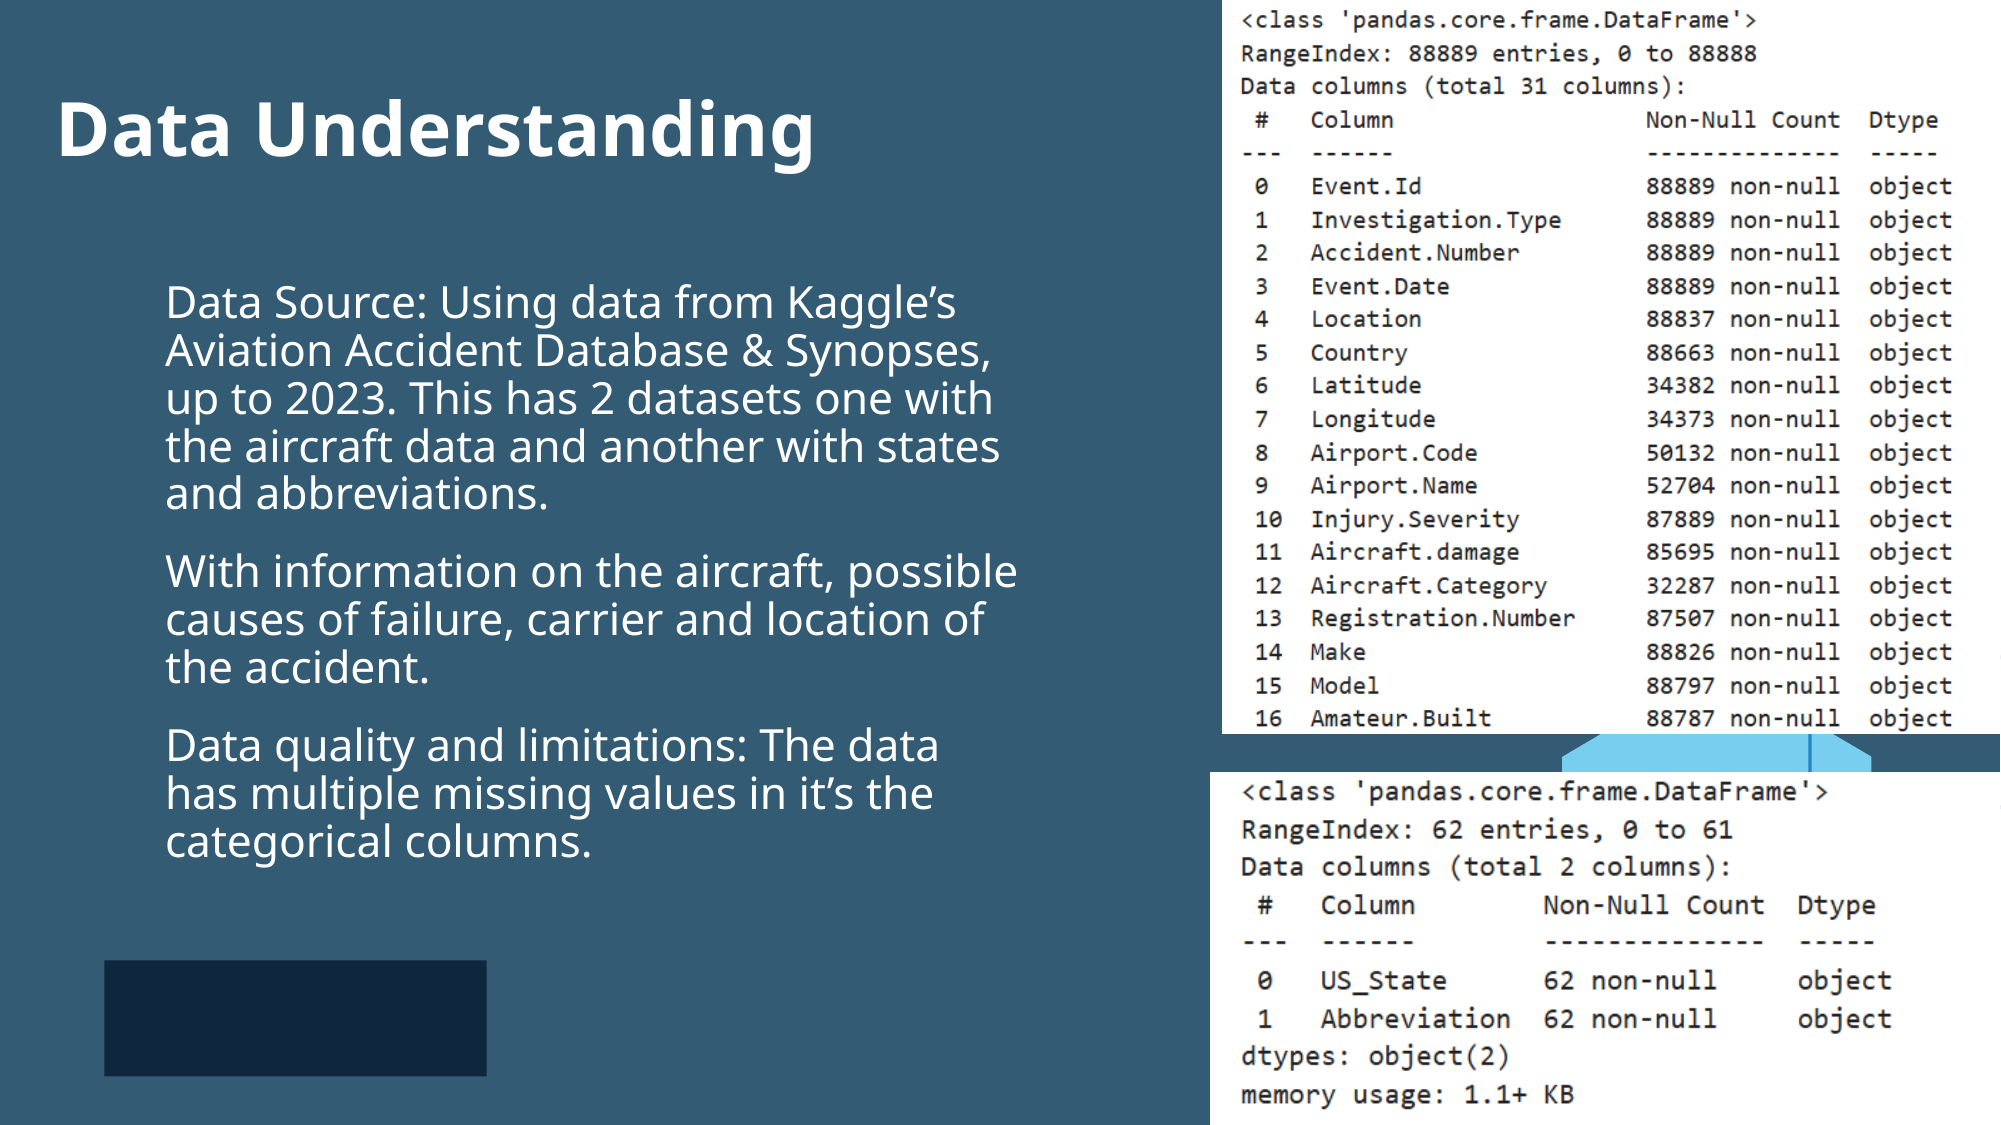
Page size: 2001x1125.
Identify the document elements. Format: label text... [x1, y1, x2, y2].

picture [1222, 0, 2000, 734]
title Data Understanding [40, 58, 1211, 180]
picture [1210, 772, 2000, 1125]
list Data Source: Using data from Kaggle’s Aviation Accident Database & Synopses, up to 2023. This has 2 datasets one with the aircraft data and another with states and abbreviations. With information on the aircraft, possible causes of failure, carrier and location of the accident. Data quality and limitations: The data has multiple missing values in it’s the categorical columns. [150, 272, 1040, 880]
